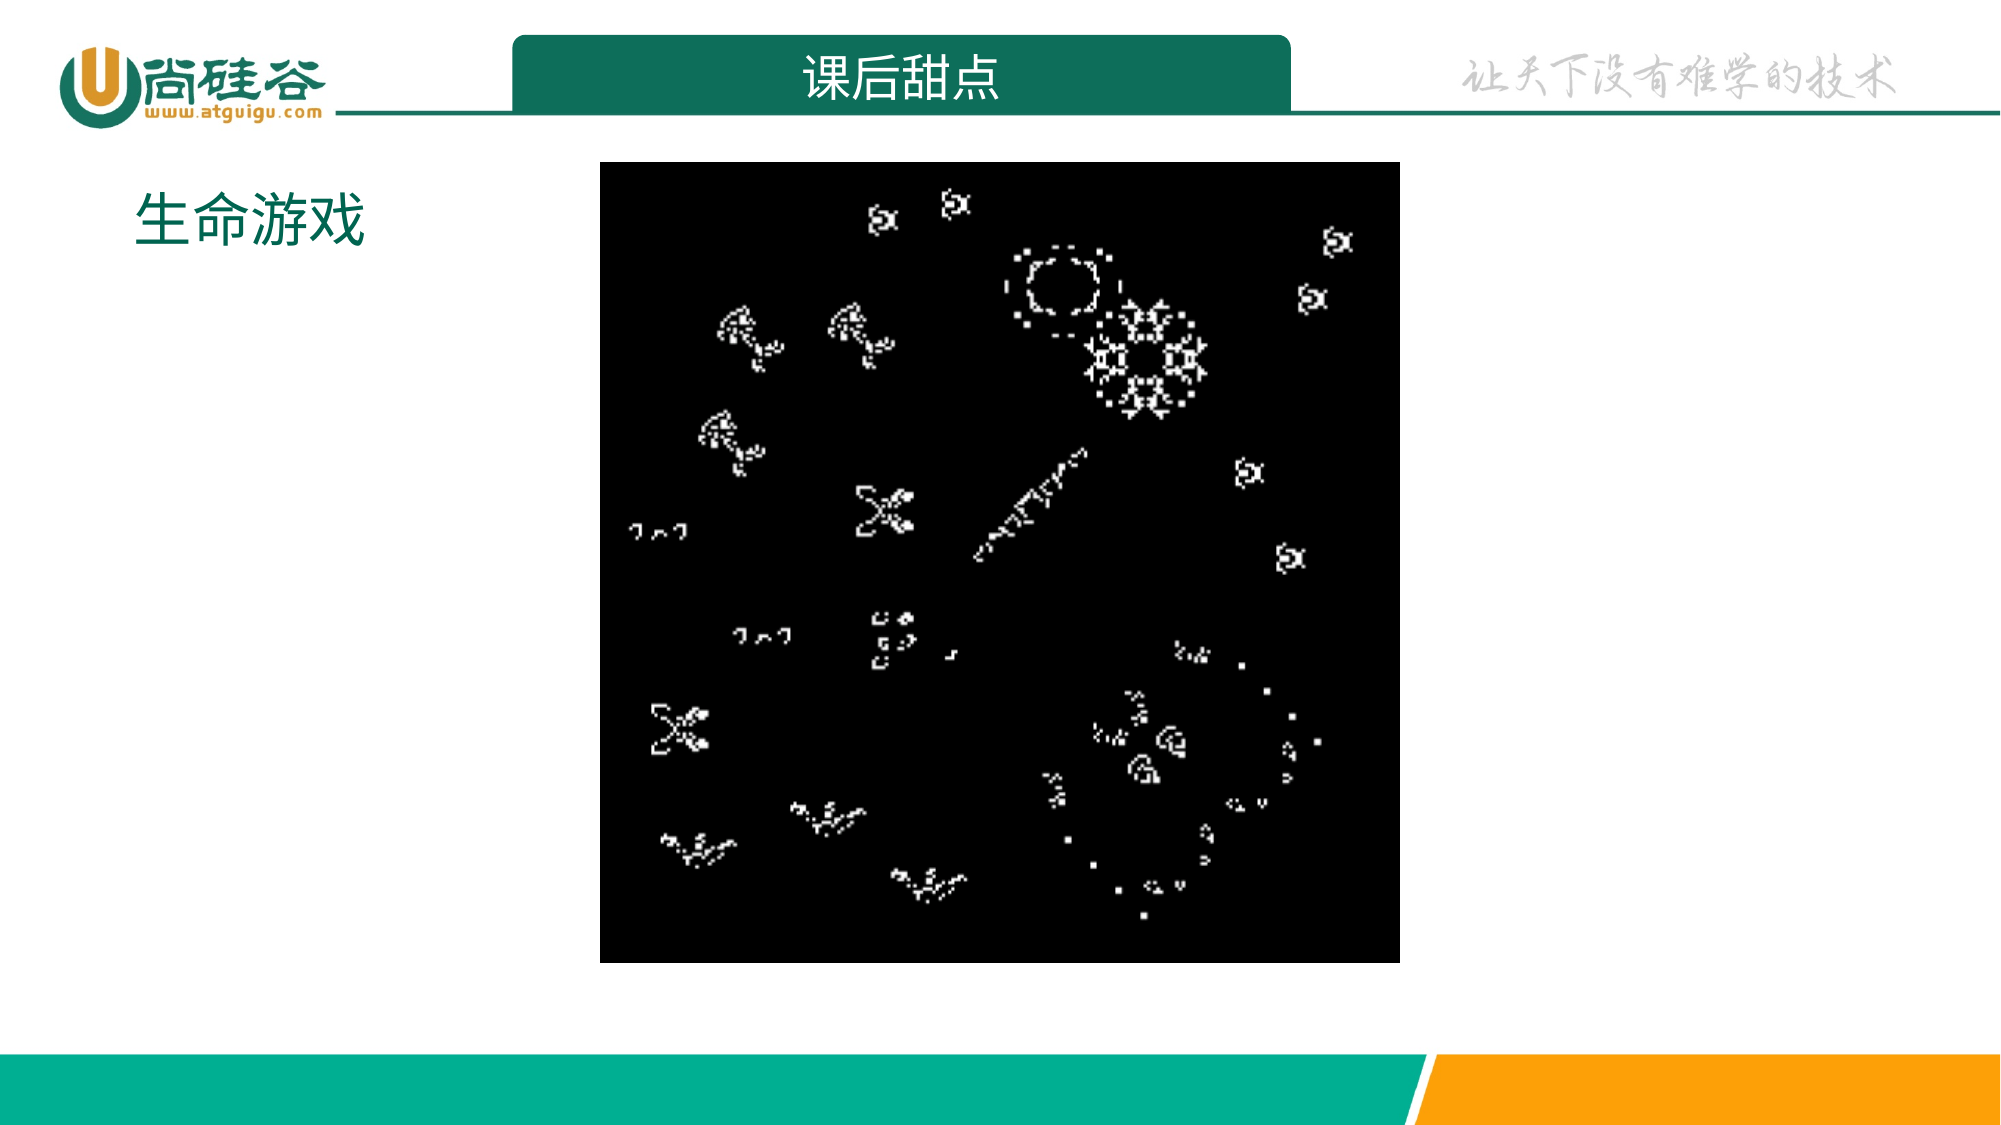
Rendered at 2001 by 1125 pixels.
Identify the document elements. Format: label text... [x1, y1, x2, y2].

text_box 生命游戏 [119, 176, 599, 261]
picture [0, 0, 2001, 1125]
text_box 课后甜点 [512, 34, 1291, 114]
